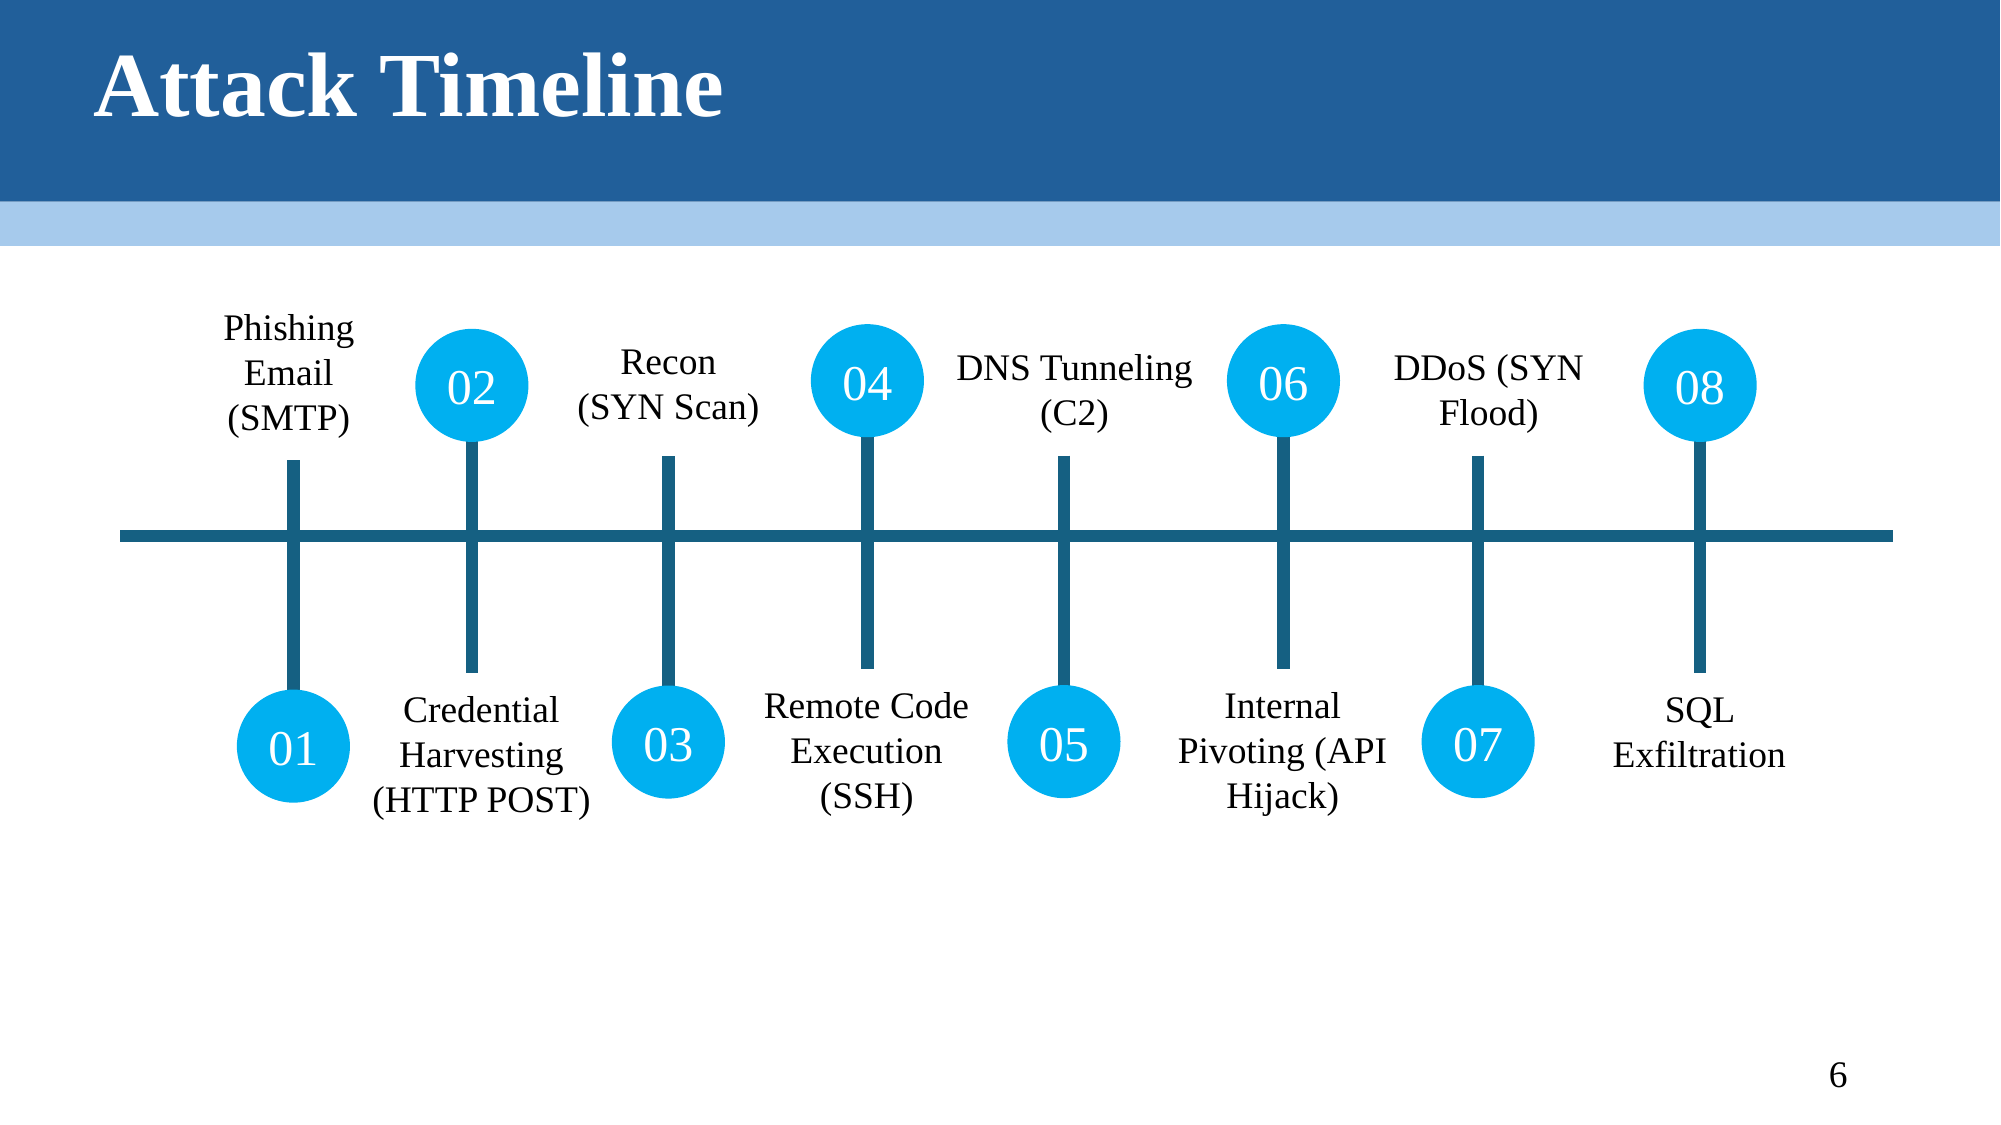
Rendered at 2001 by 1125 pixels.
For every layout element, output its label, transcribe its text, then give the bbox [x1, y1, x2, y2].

text_box 02 [428, 347, 516, 423]
text_box Recon (SYN Scan) [561, 329, 775, 435]
text_box 06 [1239, 342, 1328, 418]
text_box [0, 200, 2000, 247]
text_box SQL Exfiltration [1566, 677, 1833, 783]
text_box Phishing Email (SMTP) [172, 295, 406, 446]
text_box 08 [1656, 347, 1744, 423]
text_box [1284, 343, 1342, 439]
text_box Internal Pivoting (API Hijack) [1149, 673, 1416, 823]
text_box 04 [823, 342, 912, 418]
text_box Attack Timeline [78, 29, 1804, 186]
text_box 01 [249, 708, 338, 783]
text_box [0, 0, 2000, 200]
text_box [824, 322, 911, 342]
text_box DNS Tunneling (C2) [936, 335, 1213, 441]
text_box [1240, 322, 1327, 342]
text_box 05 [1020, 703, 1108, 779]
text_box [413, 327, 530, 444]
text_box Credential Harvesting (HTTP POST) [338, 677, 625, 828]
text_box 03 [624, 704, 713, 779]
text_box 07 [1434, 703, 1522, 779]
text_box [868, 343, 926, 439]
text_box [1420, 683, 1537, 800]
text_box [610, 683, 727, 801]
text_box [1005, 683, 1123, 800]
text_box [1225, 343, 1282, 439]
text_box [809, 343, 866, 439]
text_box Remote Code Execution (SSH) [733, 673, 1000, 823]
text_box DDoS (SYN Flood) [1350, 335, 1627, 441]
text_box [1642, 327, 1759, 444]
slide_number 6 [1412, 1042, 1863, 1103]
text_box [235, 688, 338, 805]
